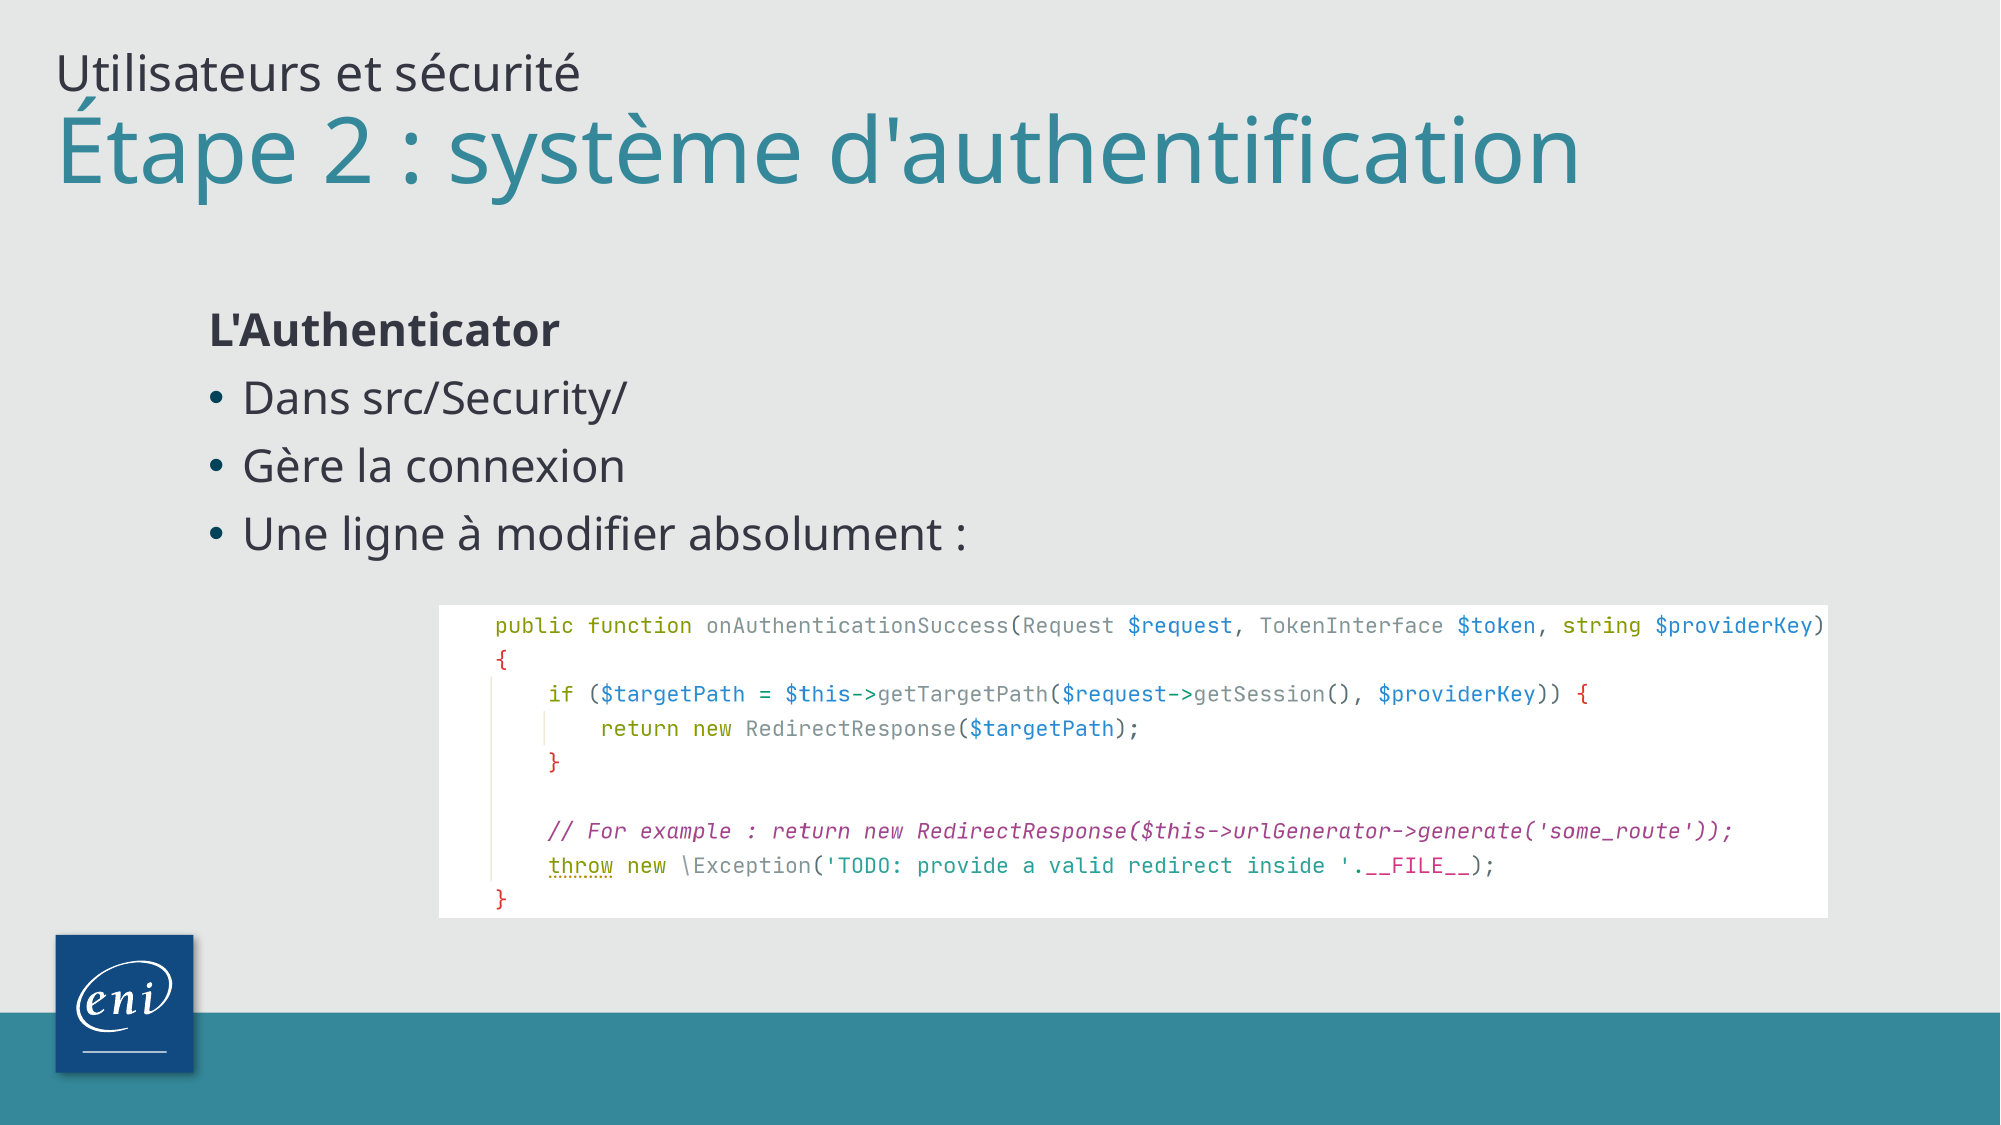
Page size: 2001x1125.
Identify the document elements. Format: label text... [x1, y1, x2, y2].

picture [439, 605, 1828, 918]
list Utilisateurs et sécurité [55, 31, 1952, 103]
list L'Authenticator Dans src/Security/ Gère la connexion Une ligne à modifier absolument : [193, 299, 1952, 571]
title Étape 2 : système d'authentification [55, 104, 1952, 205]
